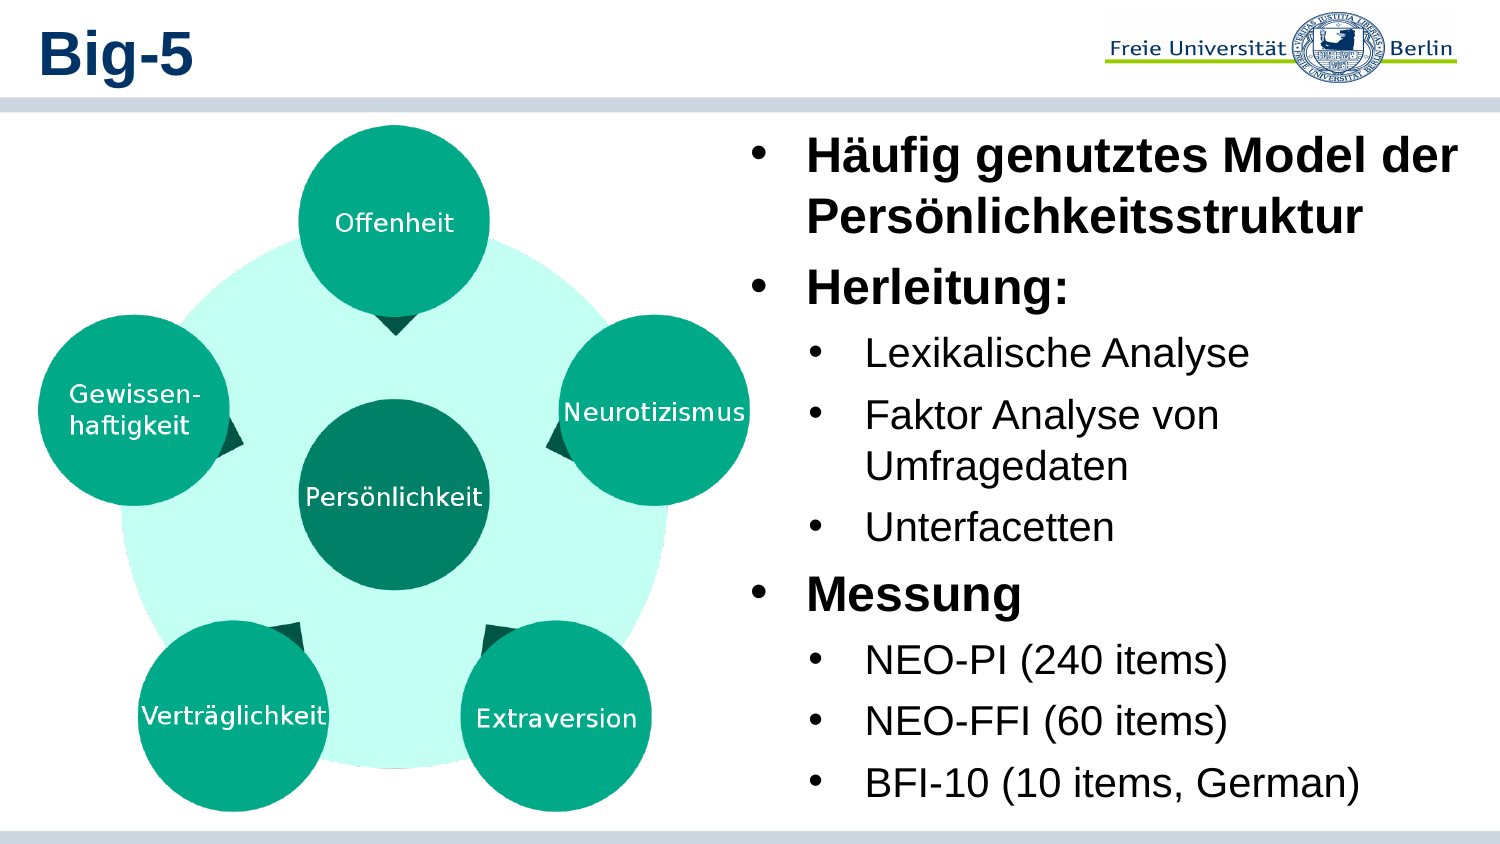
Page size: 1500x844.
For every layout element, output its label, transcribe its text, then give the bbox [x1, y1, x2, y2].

title Big-5 [38, 12, 1098, 83]
list Häufig genutztes Model der Persönlichkeitsstruktur Herleitung: Lexikalische Analyse Faktor Analyse von Umfragedaten Unterfacetten Messung NEO-PI (240 items) NEO-FFI (60 items) BFI-10 (10 items, German) [749, 120, 1462, 817]
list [38, 125, 751, 812]
picture [1105, 12, 1457, 83]
